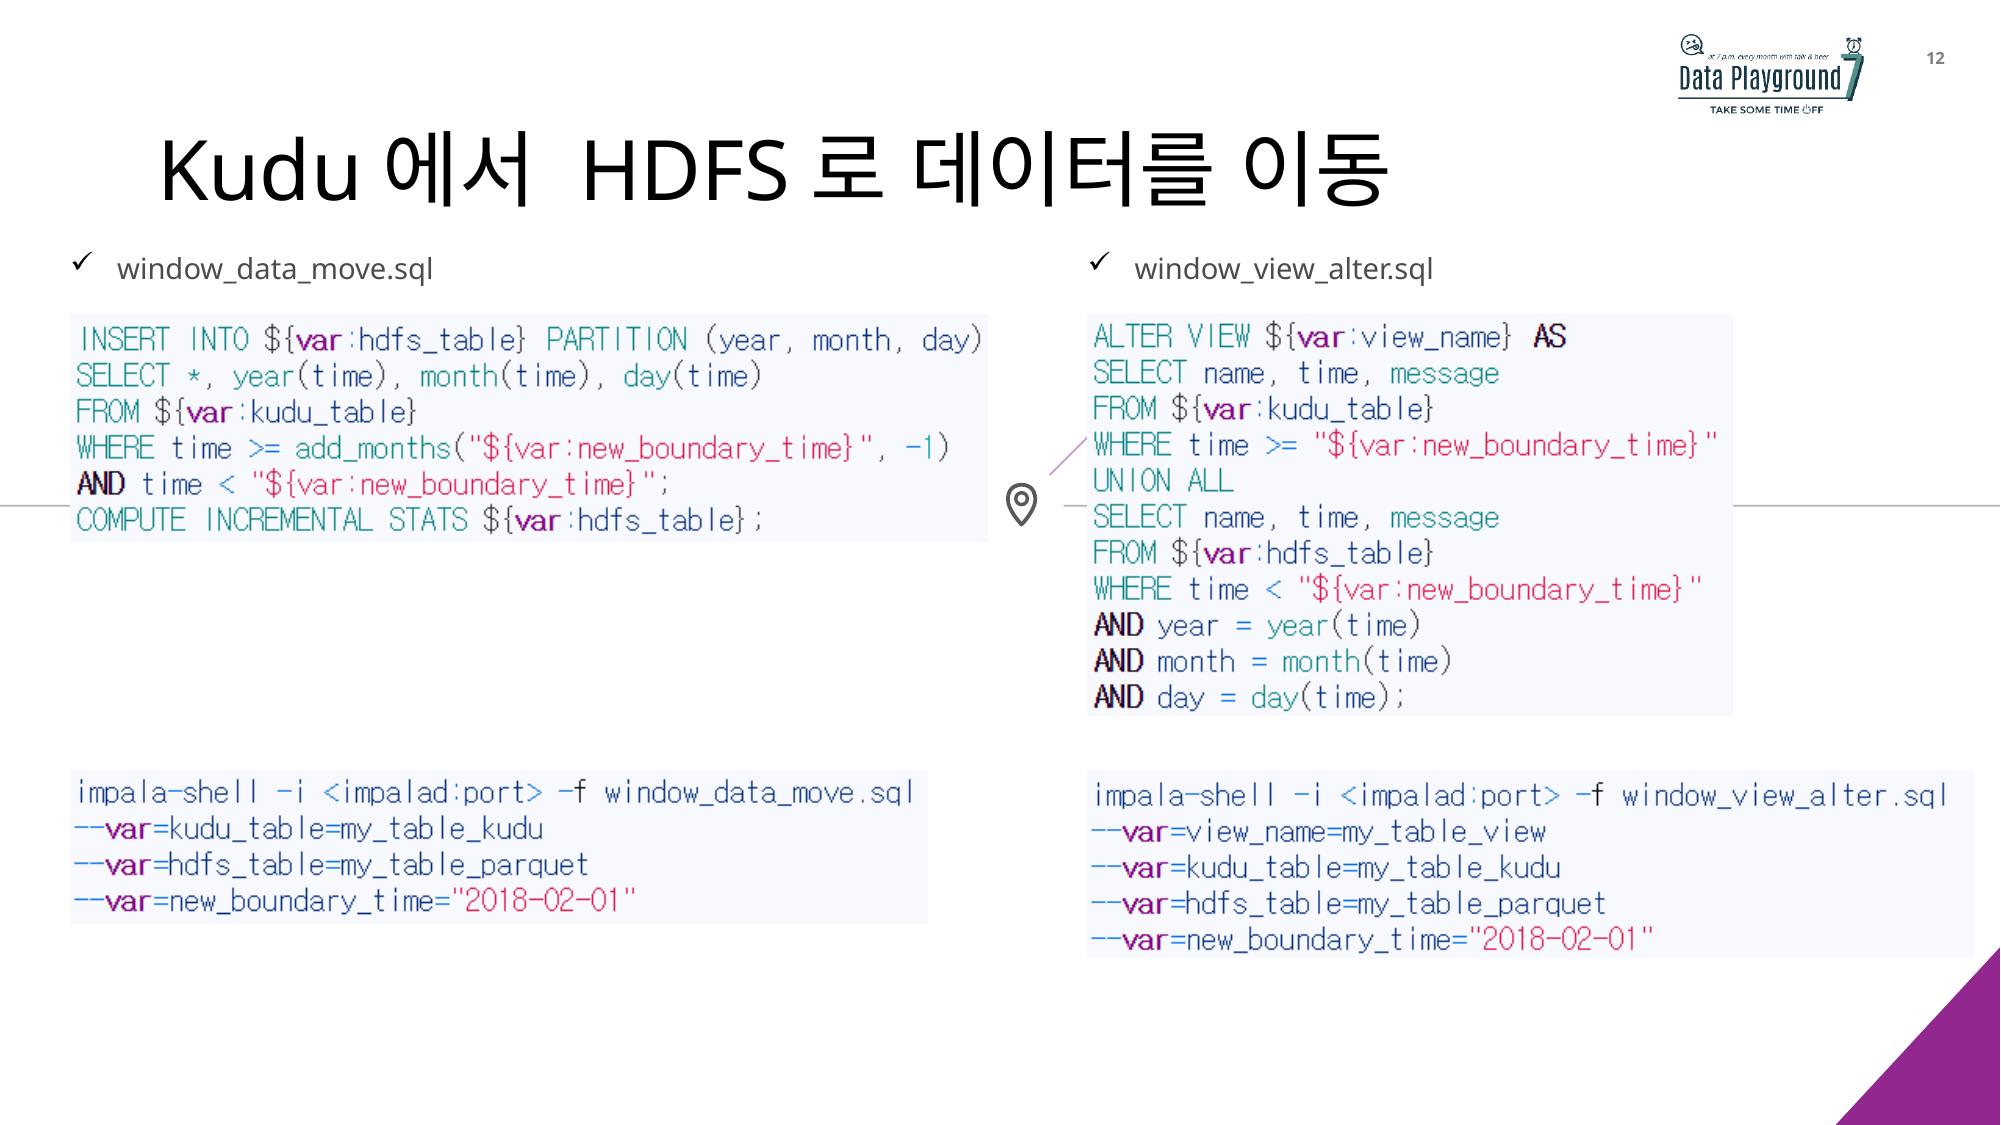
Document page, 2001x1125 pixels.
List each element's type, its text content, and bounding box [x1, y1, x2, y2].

picture [69, 769, 929, 924]
slide_number 12 [1878, 29, 1945, 89]
picture [69, 313, 988, 543]
text_box Kudu에서 HDFS로 데이터를 이동 [157, 116, 1684, 244]
list window_data_move.sql [70, 225, 555, 299]
picture [1654, 29, 1879, 141]
picture [1087, 313, 1734, 716]
picture [1087, 769, 1974, 958]
list window_view_alter.sql [1087, 225, 1572, 299]
